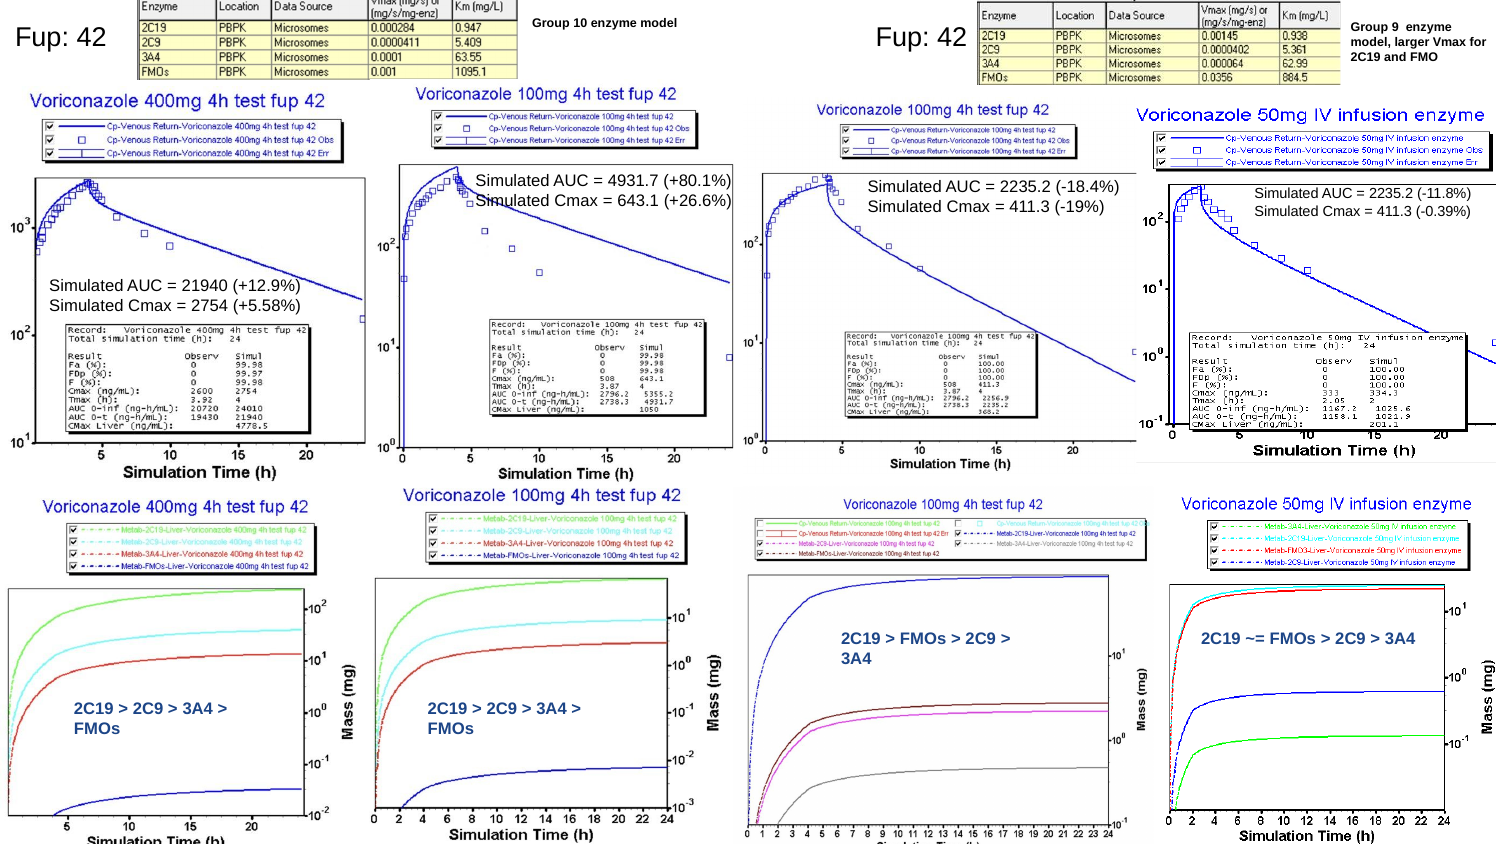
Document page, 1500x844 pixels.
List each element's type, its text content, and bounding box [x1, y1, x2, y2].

text_box Group 10 enzyme model [521, 0, 752, 44]
text_box Fup: 42 [0, 4, 131, 67]
picture [0, 0, 1497, 844]
text_box Group 9 enzyme model, larger Vmax for 2C19 and FMO [1346, 4, 1500, 84]
picture [1160, 485, 1500, 844]
text_box Fup: 42 [860, 4, 971, 67]
picture [976, 0, 1341, 85]
